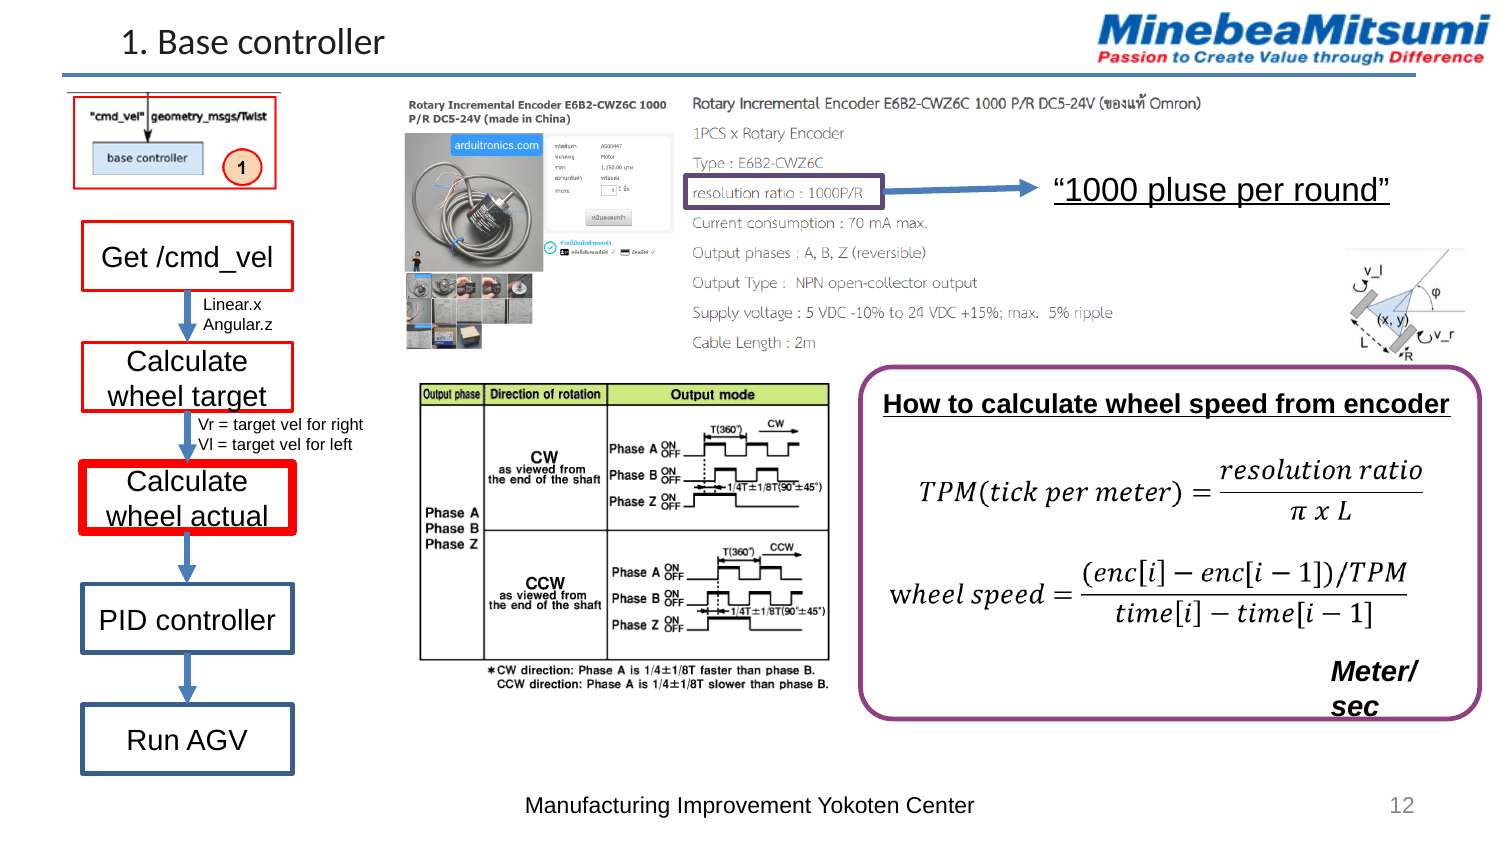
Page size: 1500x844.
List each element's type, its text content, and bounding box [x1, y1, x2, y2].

text_box Vr = target vel for right Vl = target vel for left [186, 408, 386, 460]
picture [401, 92, 678, 354]
picture [417, 382, 831, 693]
text_box Calculate wheel target [82, 342, 293, 411]
text_box [860, 366, 1480, 719]
slide_number 12 [1074, 782, 1425, 827]
picture [685, 92, 1210, 354]
text_box PID controller [82, 584, 293, 653]
text_box Run AGV [82, 704, 293, 774]
text_box Get /cmd_vel [82, 221, 293, 291]
text_box Calculate wheel actual [82, 463, 293, 532]
text_box “1000 pluse per round” [1214, 146, 1432, 223]
picture [66, 92, 281, 198]
text_box 1. Base controller [52, 11, 1425, 68]
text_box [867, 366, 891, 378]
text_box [882, 187, 1039, 193]
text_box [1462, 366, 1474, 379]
text_box Linear.x Angular.z [191, 288, 288, 340]
footer Manufacturing Improvement Yokoten Center [461, 782, 1039, 827]
picture [1345, 248, 1465, 362]
text_box Meter/sec [1319, 707, 1474, 728]
picture [1095, 1, 1498, 68]
